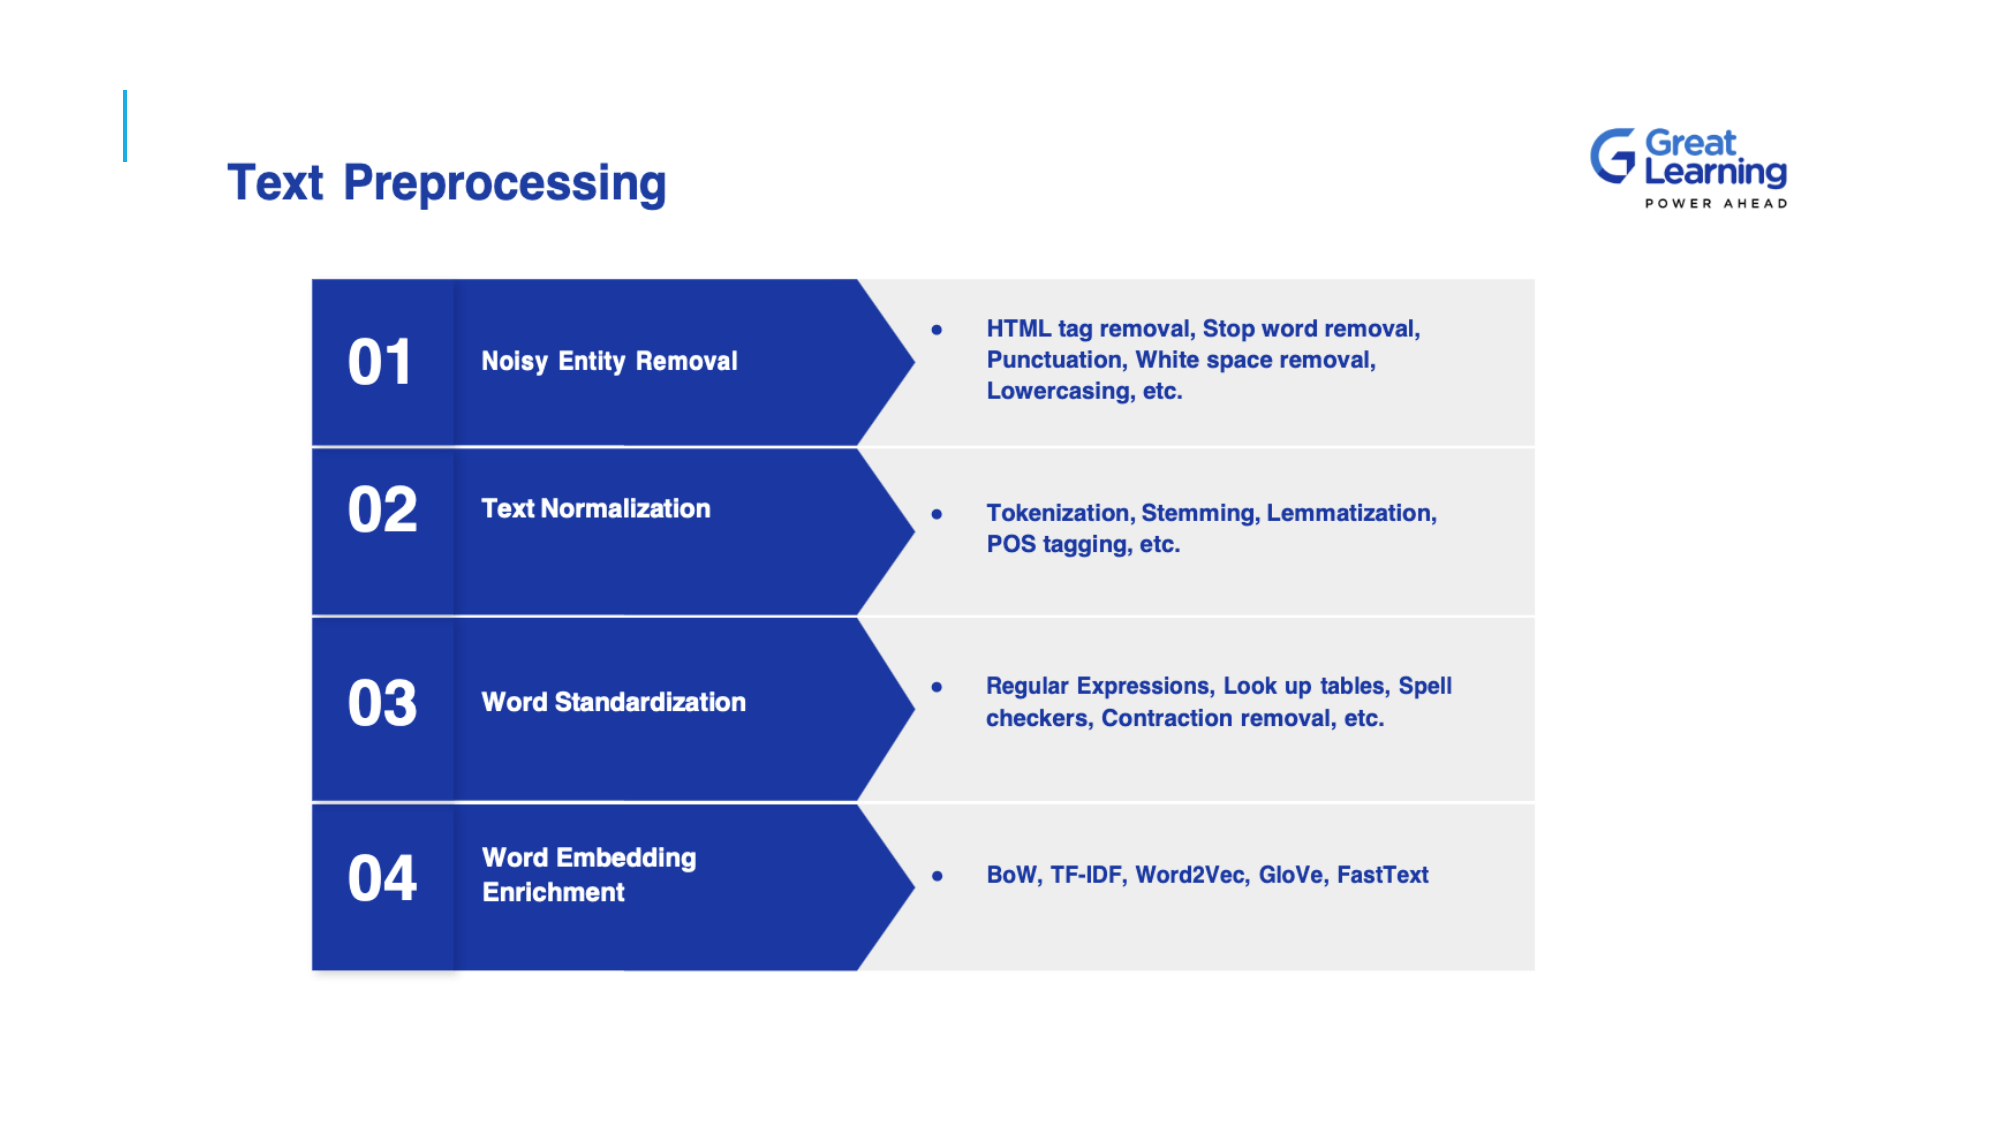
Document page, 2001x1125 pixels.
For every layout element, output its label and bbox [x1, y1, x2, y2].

picture [183, 105, 1817, 1020]
